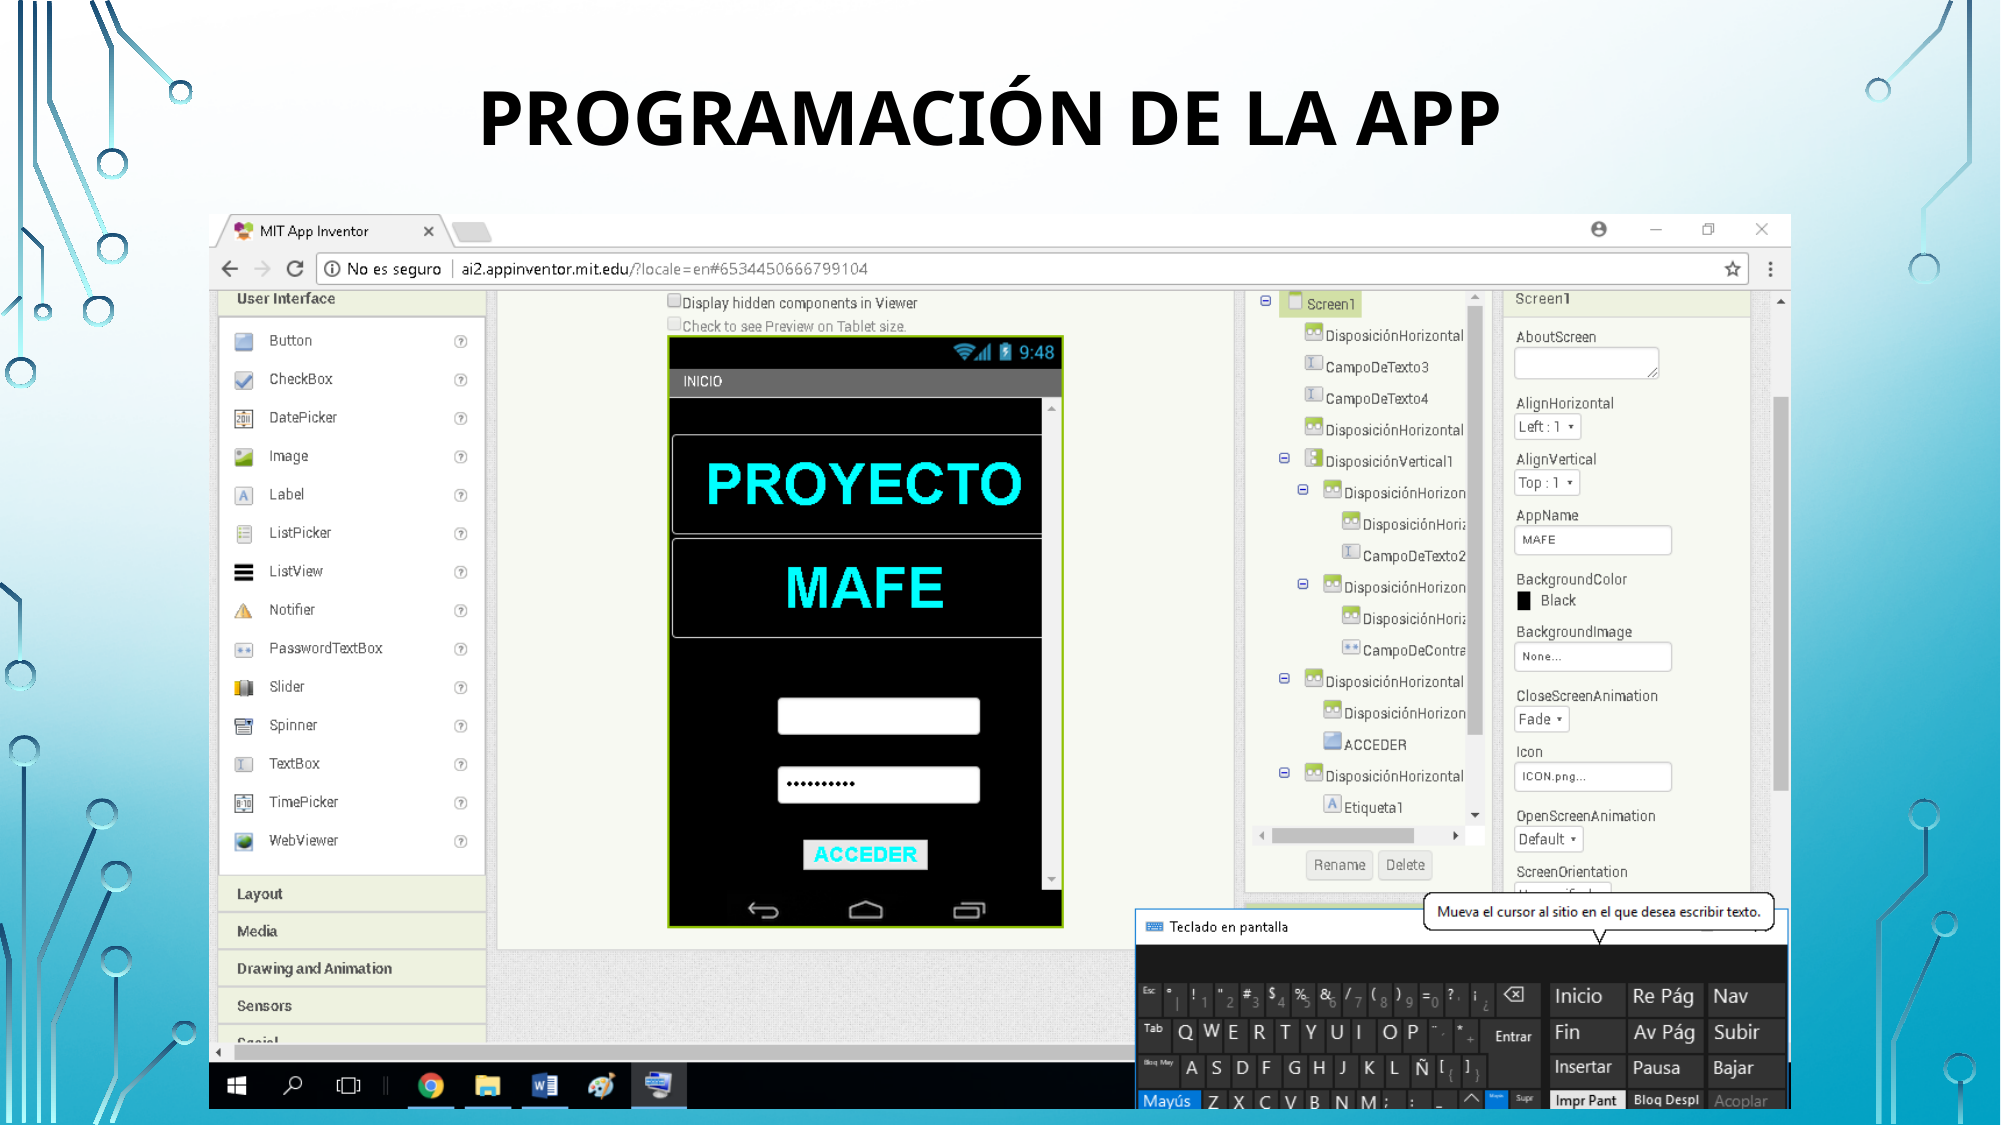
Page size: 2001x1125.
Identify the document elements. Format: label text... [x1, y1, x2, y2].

picture [208, 214, 1792, 1109]
title PROGRAMACIÓN de la app [187, 0, 1813, 243]
